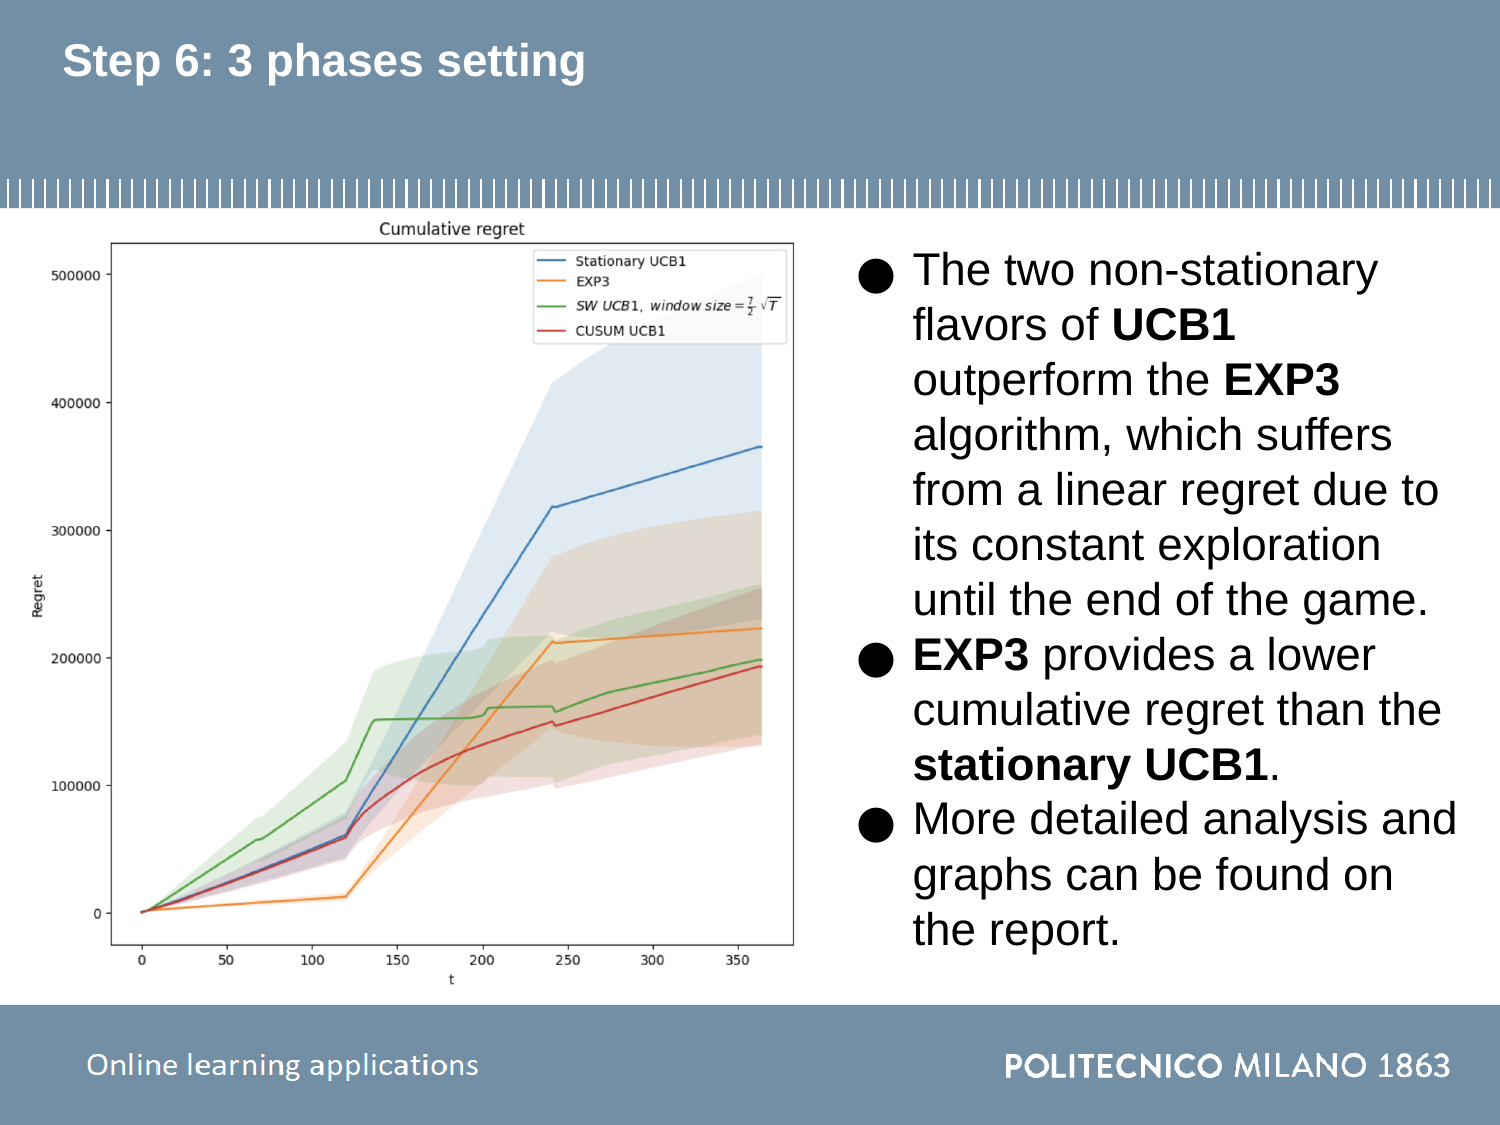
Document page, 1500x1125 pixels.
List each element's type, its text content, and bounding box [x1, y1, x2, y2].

title Step 6: 3 phases setting [47, 22, 1455, 161]
picture [34, 1025, 529, 1110]
picture [999, 1041, 1456, 1089]
picture [24, 214, 806, 994]
list The two non-stationary flavors of UCB1 outperform the EXP3 algorithm, which suffers from a linear regret due to its constant exploration until the end of the game. EXP3 provides a lower cumulative regret than the stationary UCB1. More detailed analysis and graphs can be found on the report. [822, 232, 1479, 976]
